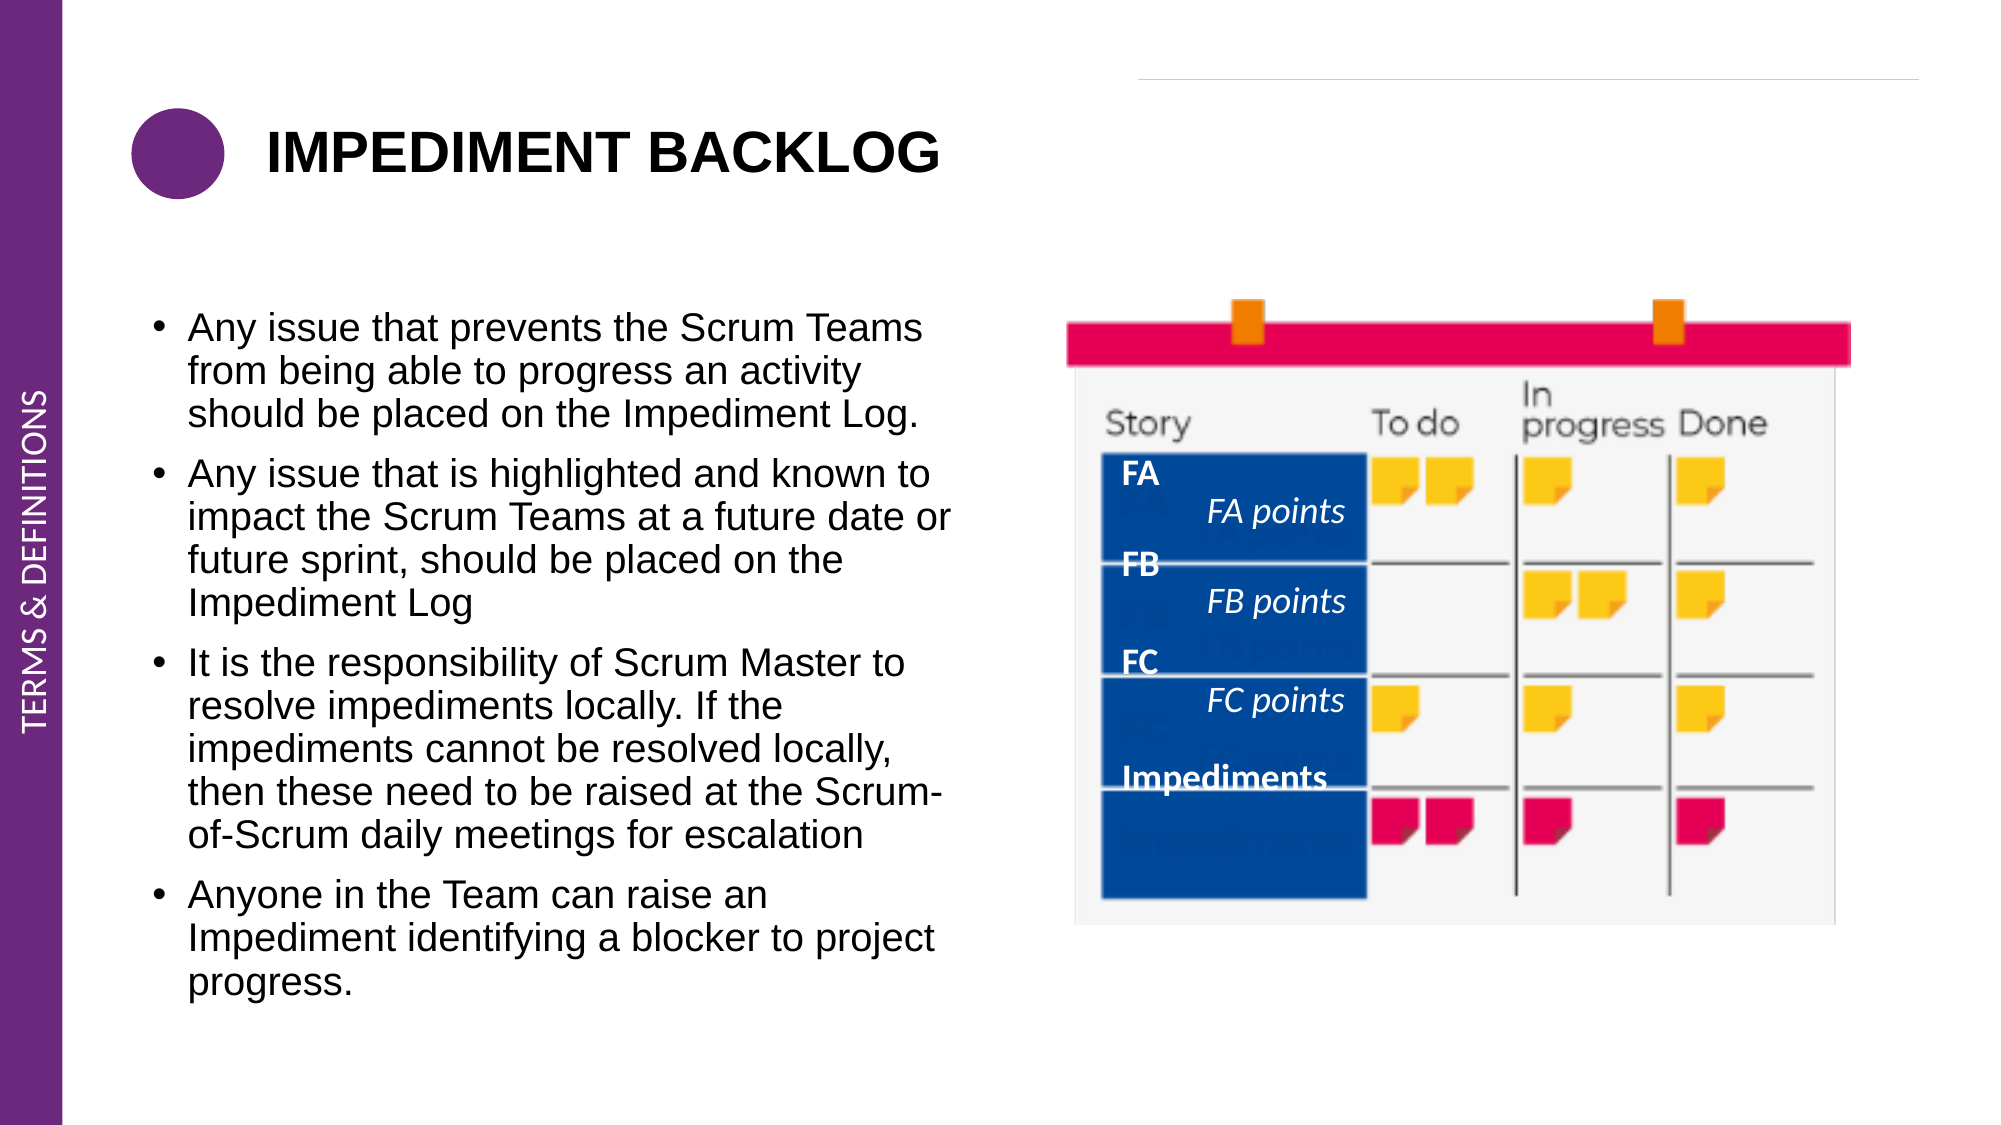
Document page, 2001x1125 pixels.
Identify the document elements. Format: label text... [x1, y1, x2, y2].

list Any issue that prevents the Scrum Teams from being able to progress an activity should be placed on the Impediment Log. Any issue that is highlighted and known to impact the Scrum Teams at a future date or future sprint, should be placed on the Impediment Log It is the responsibility of Scrum Master to resolve impediments locally. If the impediments cannot be resolved locally, then these need to be raised at the Scrum-of-Scrum daily meetings for escalation Anyone in the Team can raise an Impediment identifying a blocker to project progress. [137, 299, 988, 1014]
text_box [130, 107, 226, 201]
title IMPEDIMENT BACKLOG [137, 93, 1863, 215]
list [1066, 299, 1851, 925]
